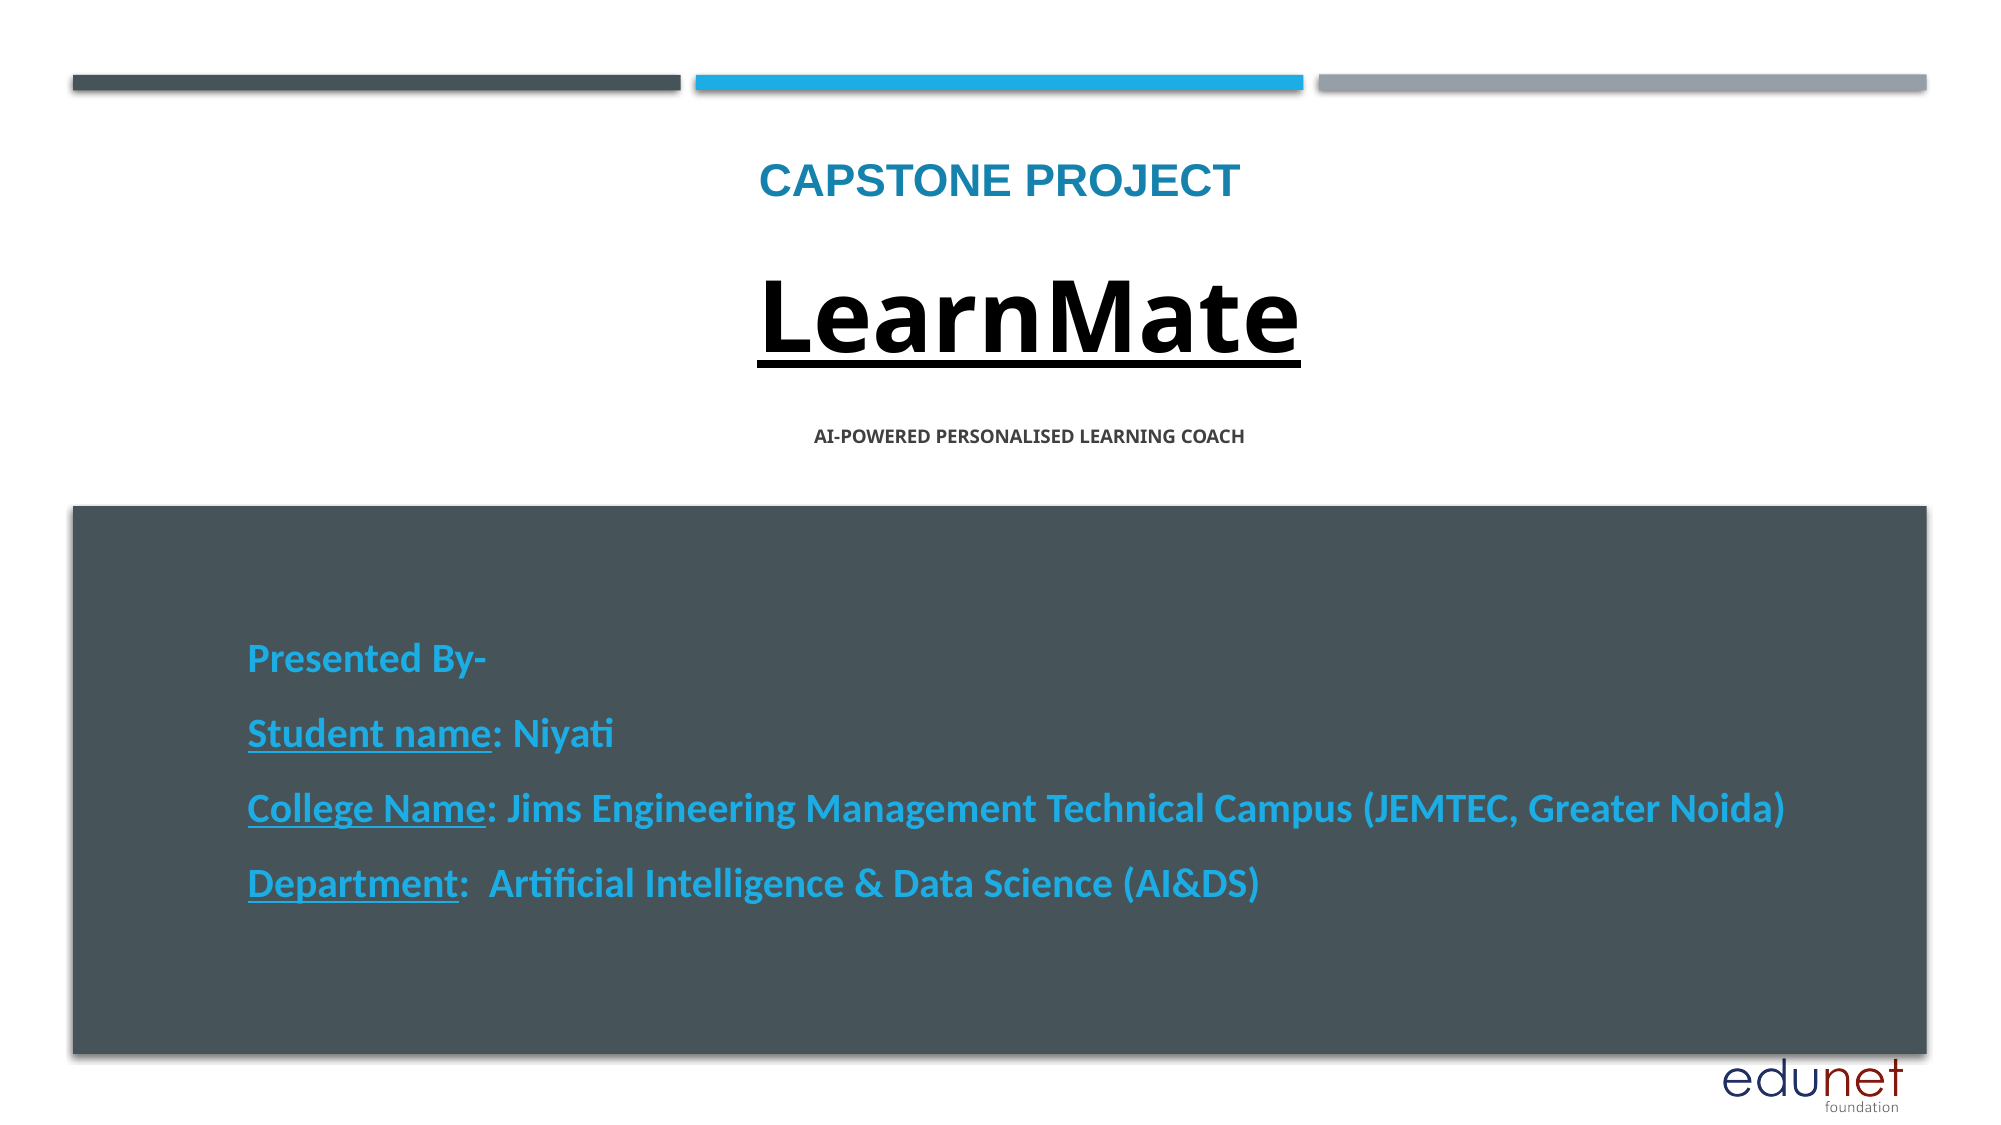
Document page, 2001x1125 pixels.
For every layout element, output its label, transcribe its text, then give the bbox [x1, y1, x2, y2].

title AI-Powered Personalised Learning Coach [185, 361, 1873, 456]
text_box LearnMate [742, 245, 1317, 380]
text_box CAPSTONE PROJECT [0, 142, 2000, 213]
text_box Presented By- Student name: Niyati College Name: Jims Engineering Management Technical Campus (JEMTEC, Greater Noida) Department: Artificial Intelligence & Data Science (AI&DS) [232, 598, 1827, 964]
picture [1719, 1056, 1905, 1116]
